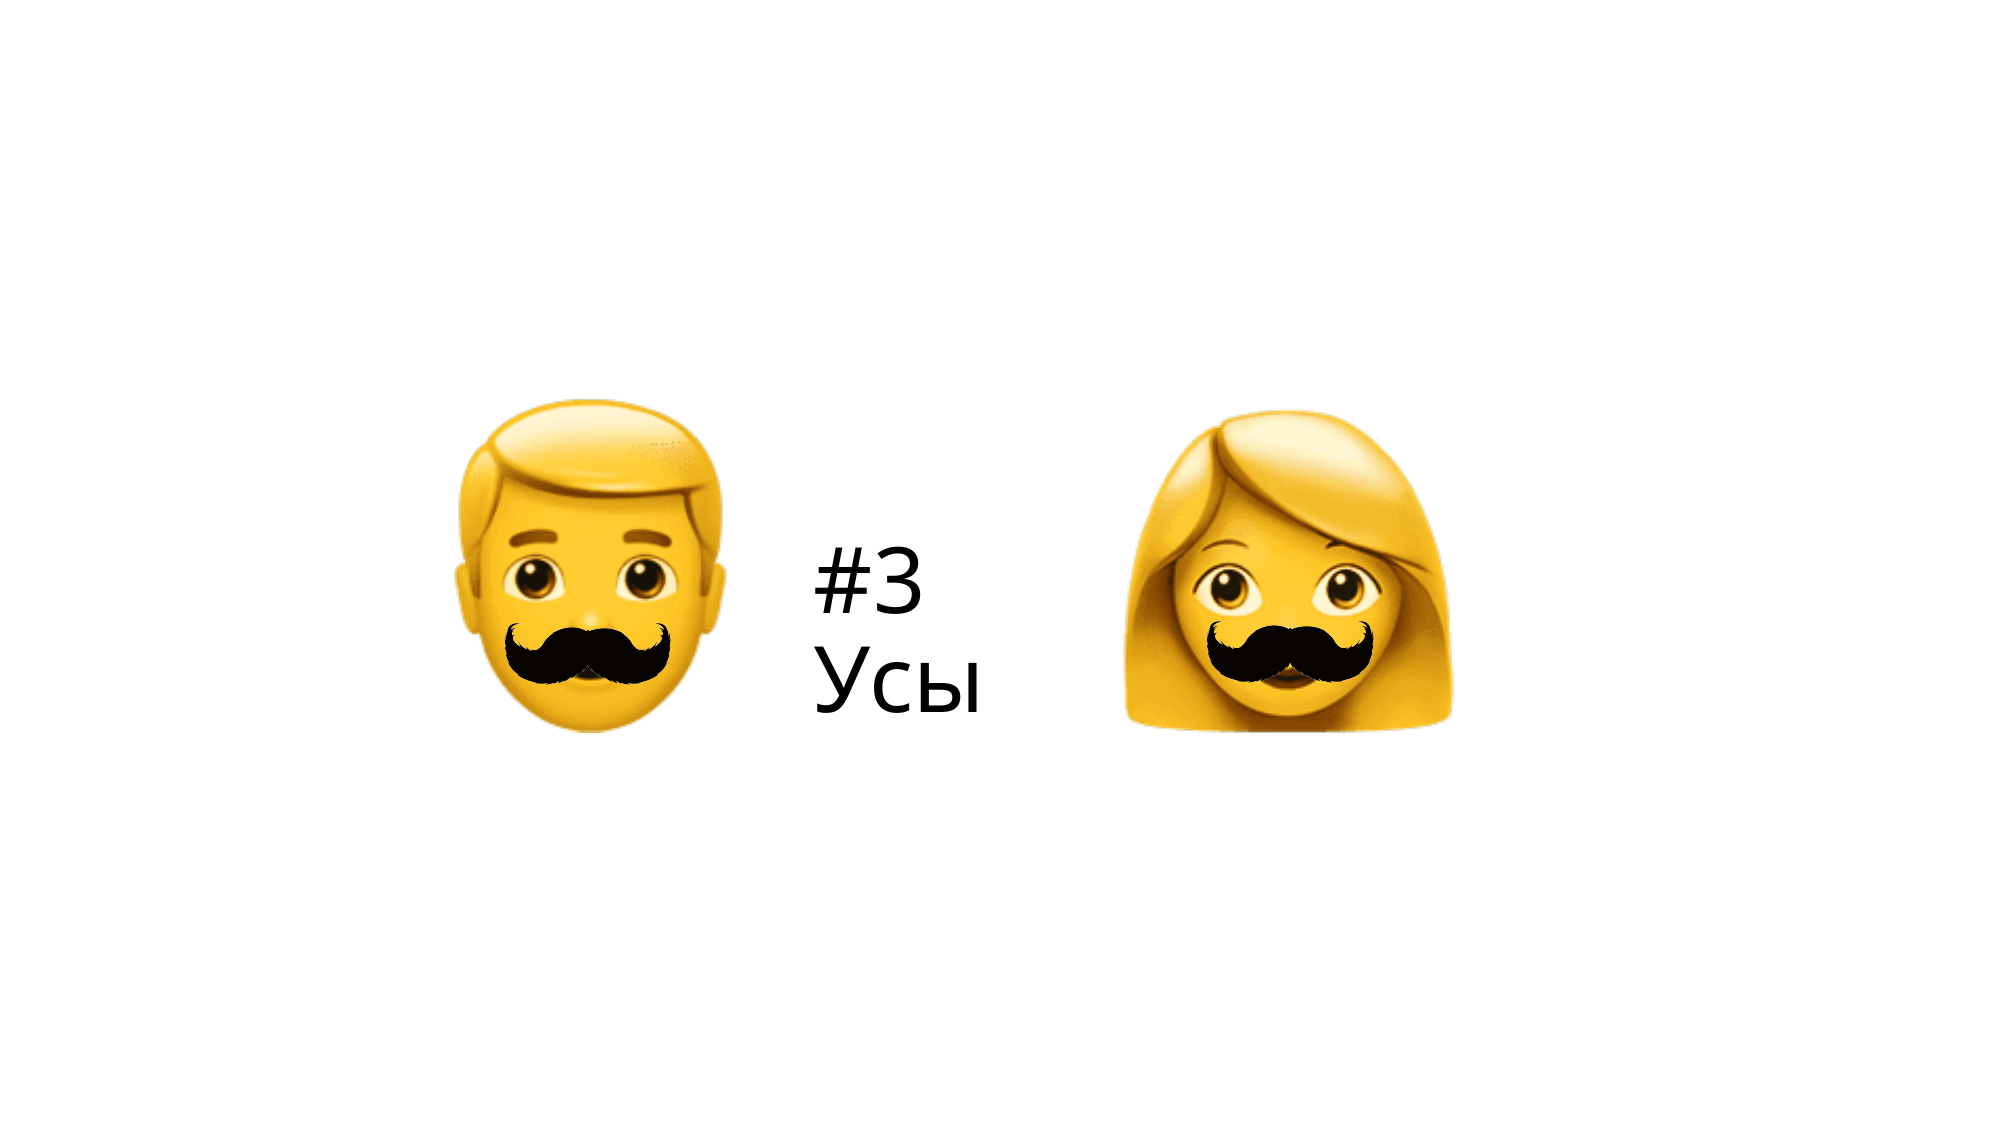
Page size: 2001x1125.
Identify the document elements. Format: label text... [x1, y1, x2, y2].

picture [1120, 403, 1454, 737]
picture [424, 398, 758, 733]
text_box #3 Усы [799, 527, 1093, 622]
